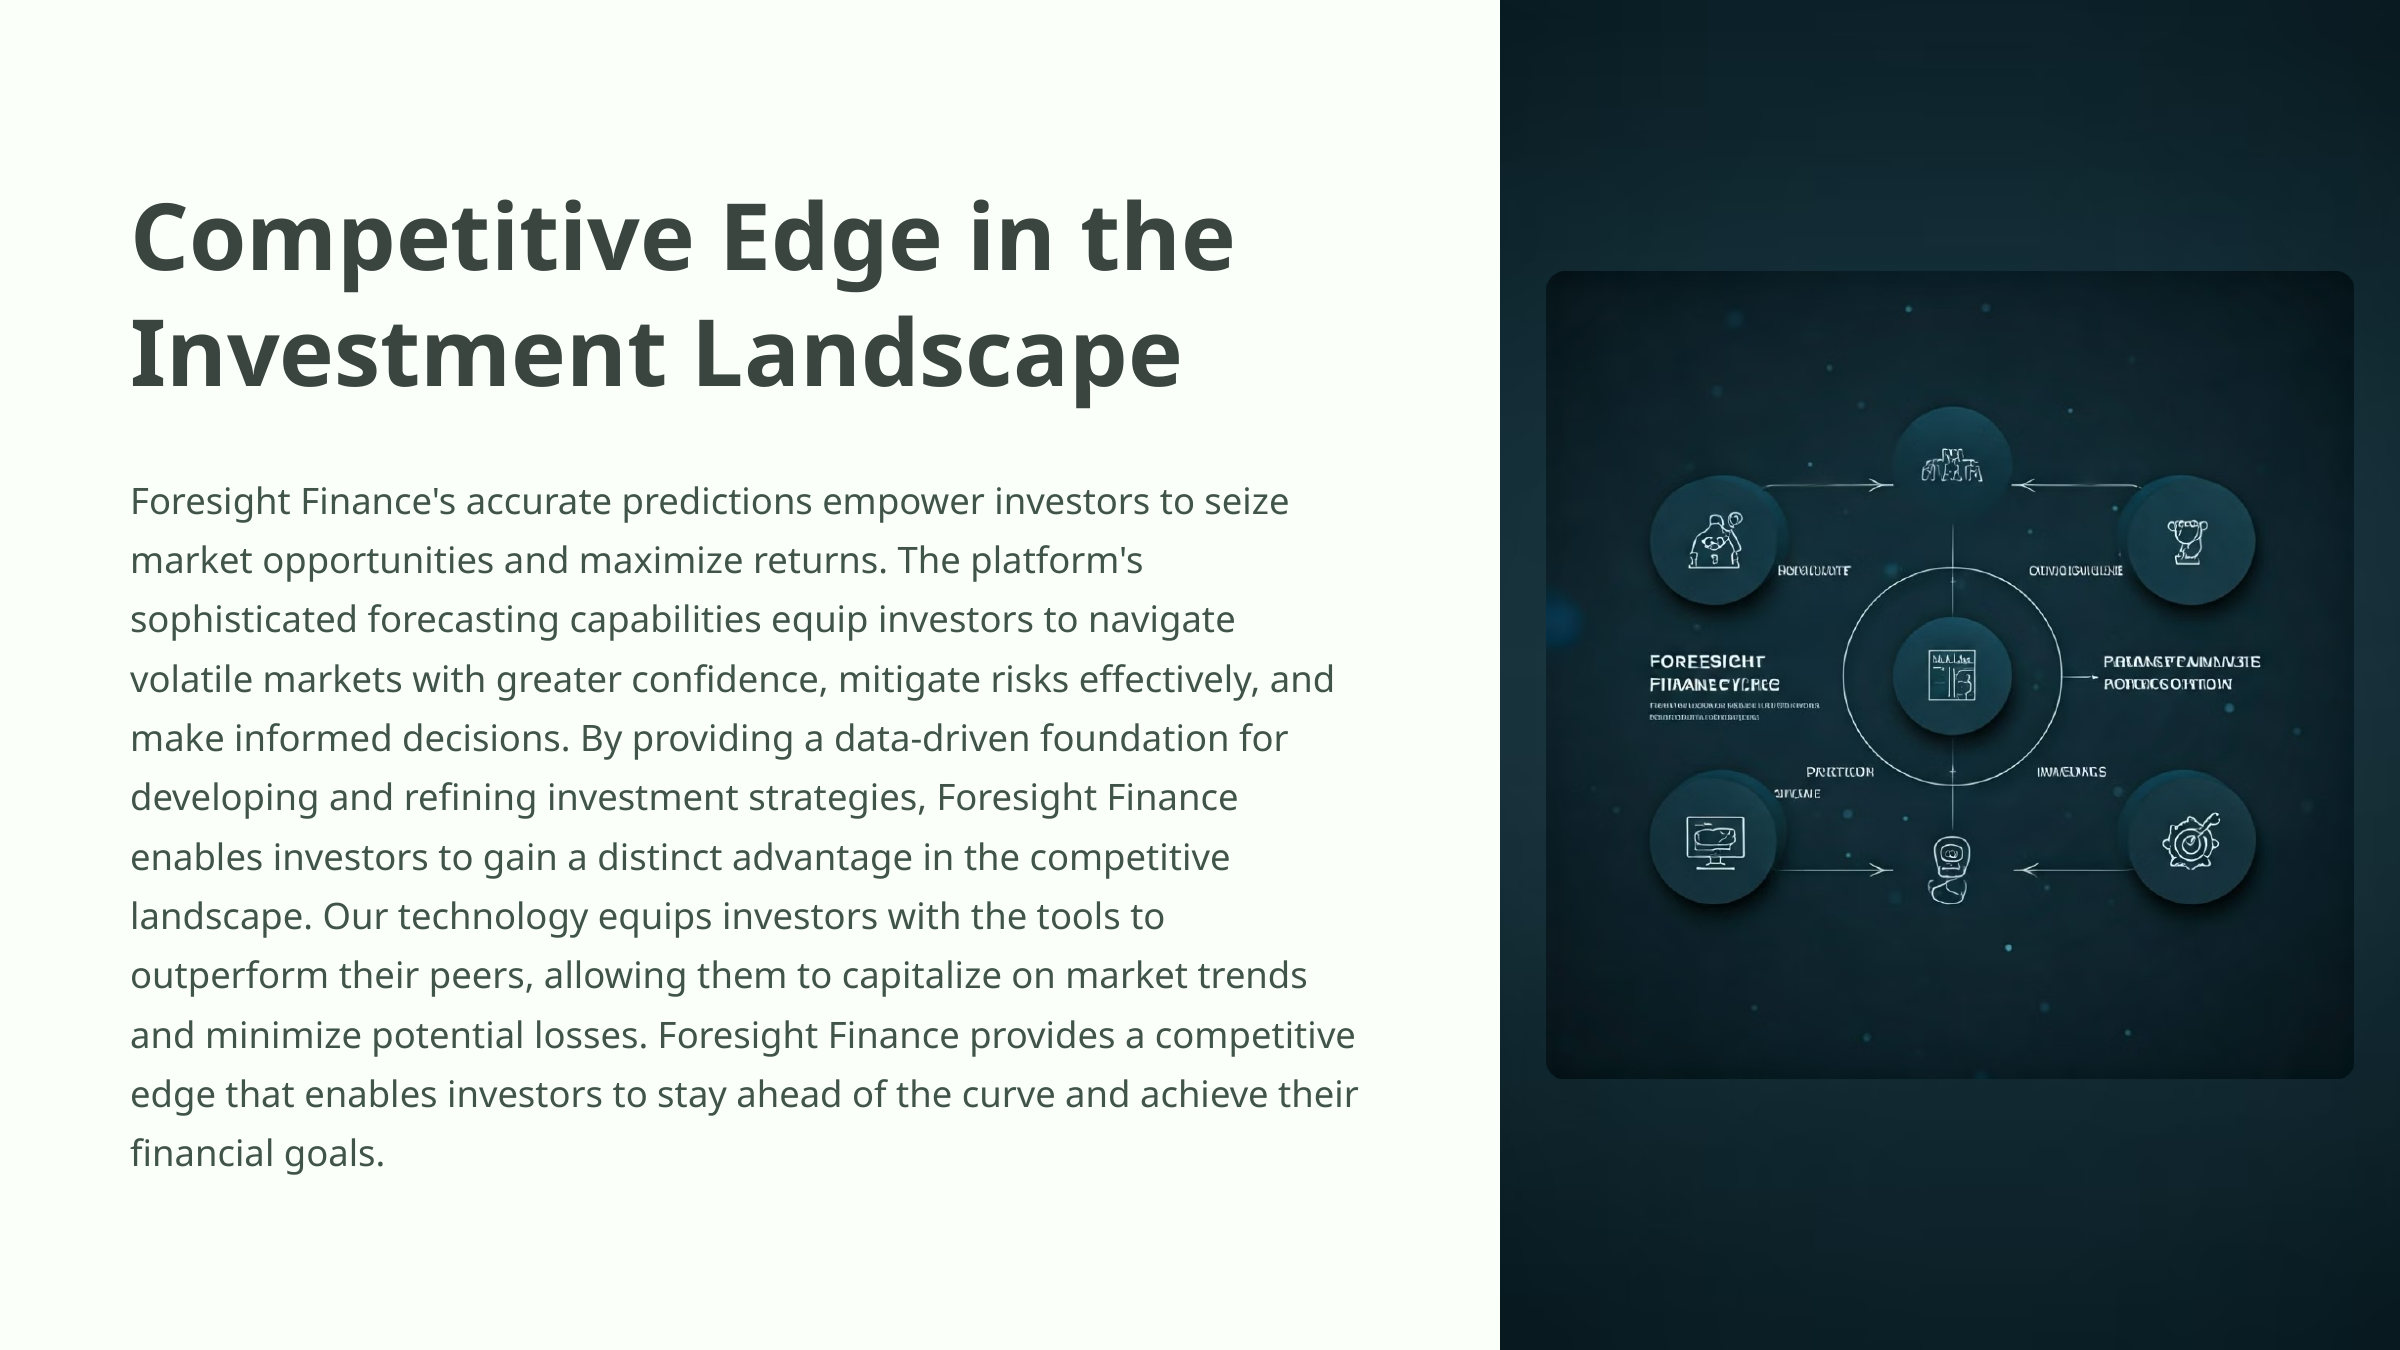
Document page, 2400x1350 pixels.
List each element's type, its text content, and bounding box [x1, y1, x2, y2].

text_box Foresight Finance's accurate predictions empower investors to seize market opportunities and maximize returns. The platform's sophisticated forecasting capabilities equip investors to navigate volatile markets with greater confidence, mitigate risks effectively, and make informed decisions. By providing a data-driven foundation for developing and refining investment strategies, Foresight Finance enables investors to gain a distinct advantage in the competitive landscape. Our technology equips investors with the tools to outperform their peers, allowing them to capitalize on market trends and minimize potential losses. Foresight Finance provides a competitive edge that enables investors to stay ahead of the curve and achieve their financial goals. [130, 461, 1370, 1177]
picture [1499, 0, 2400, 1350]
text_box Competitive Edge in the Investment Landscape [130, 173, 1370, 407]
